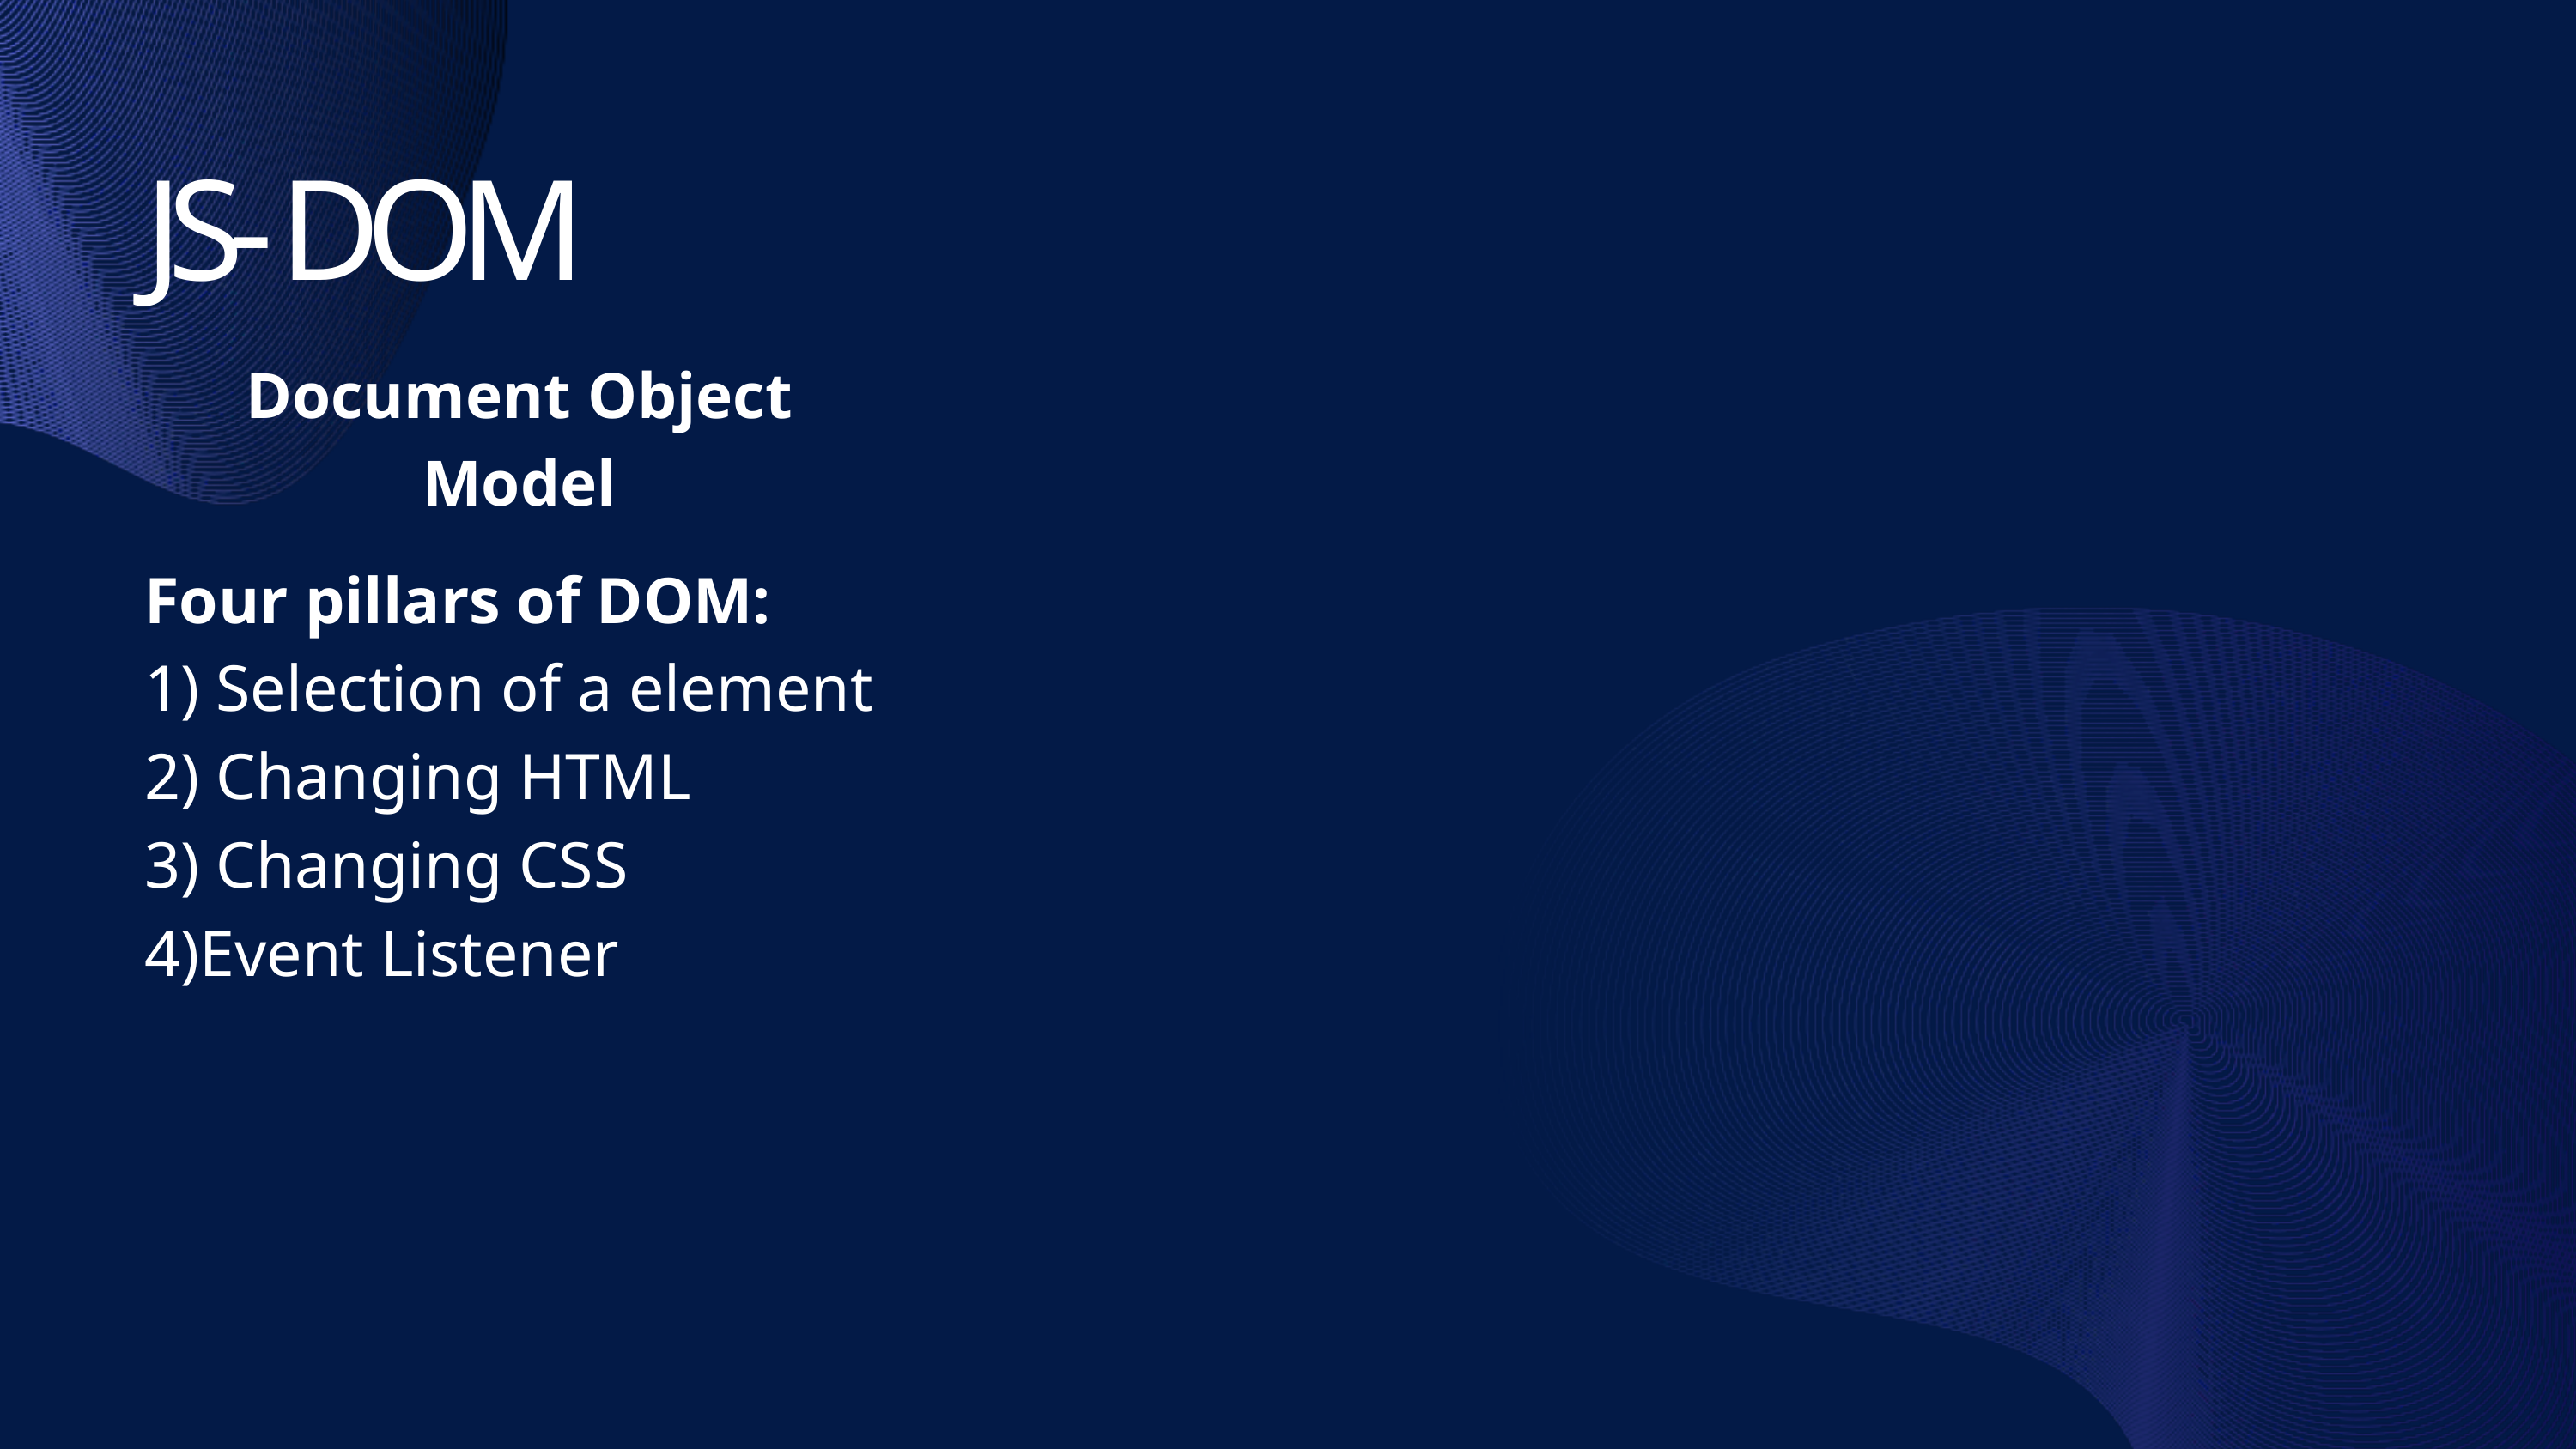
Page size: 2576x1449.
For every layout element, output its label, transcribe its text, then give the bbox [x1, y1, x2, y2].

text_box [1489, 601, 2576, 1449]
text_box Four pillars of DOM: 1) Selection of a element 2) Changing HTML 3) Changing CSS 4)Event Listener [144, 548, 895, 989]
text_box JS- DOM [144, 151, 841, 309]
text_box [0, 0, 519, 516]
text_box Document Object Model [144, 343, 895, 519]
